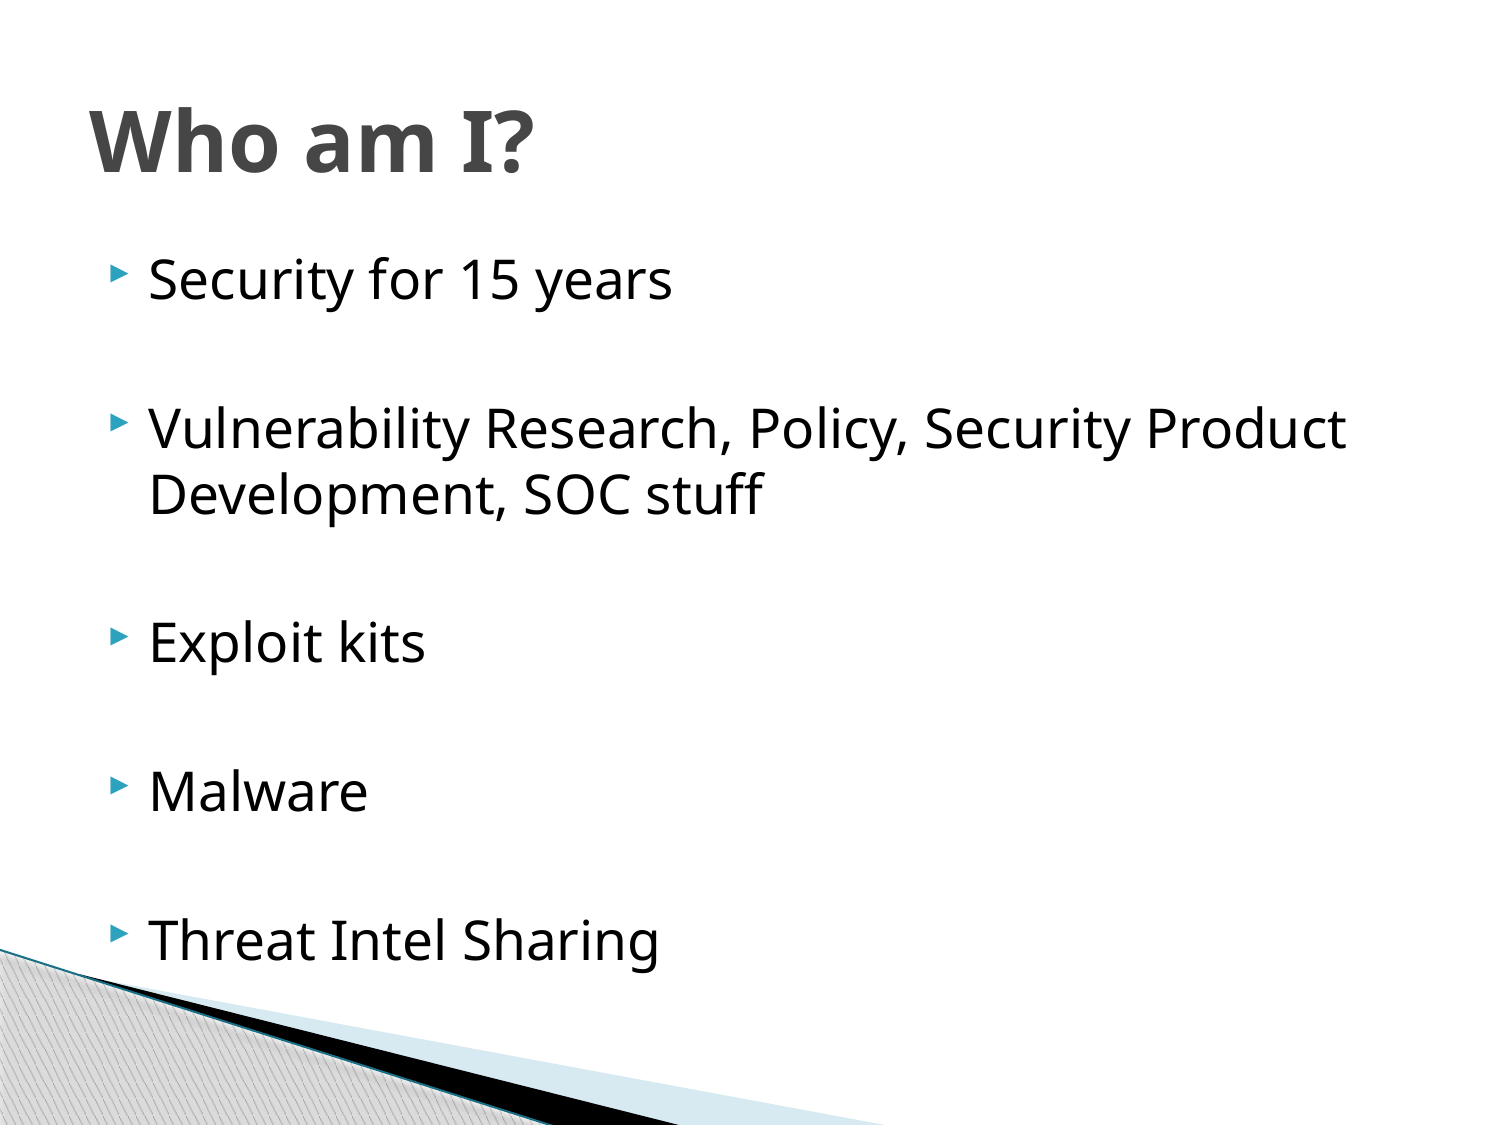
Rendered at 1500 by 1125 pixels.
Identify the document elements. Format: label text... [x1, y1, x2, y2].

list Security for 15 years Vulnerability Research, Policy, Security Product Development, SOC stuff Exploit kits Malware Threat Intel Sharing [75, 237, 1425, 986]
title Who am I? [75, 45, 1425, 233]
